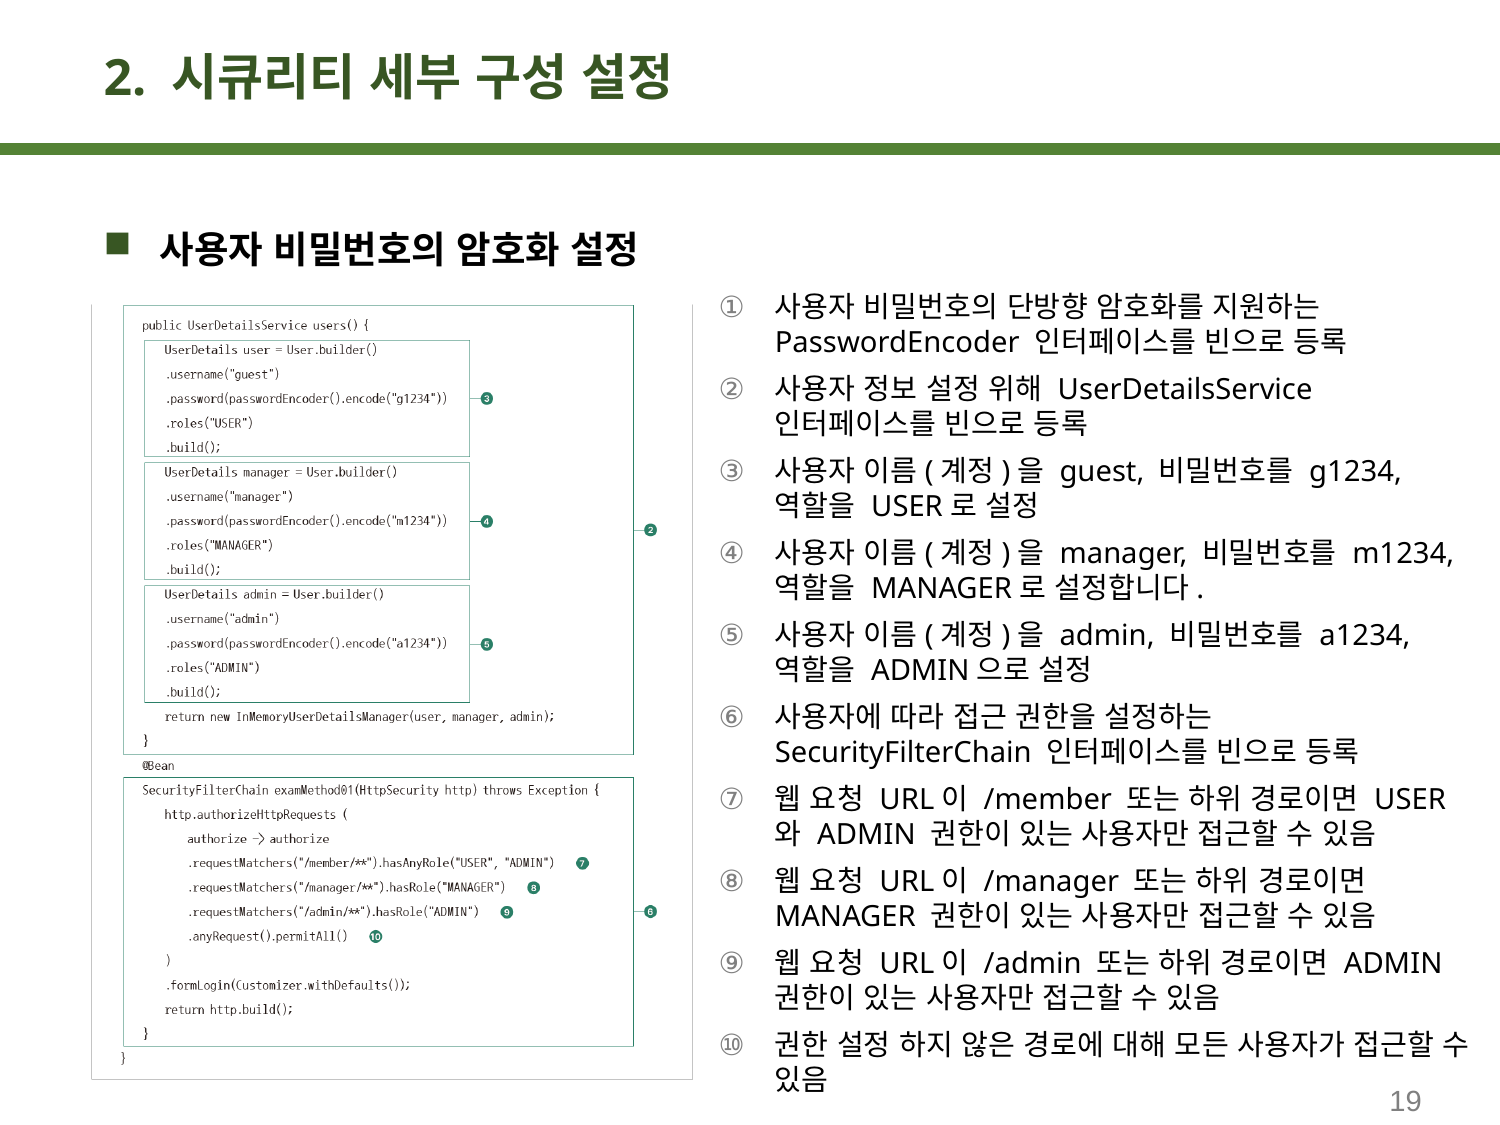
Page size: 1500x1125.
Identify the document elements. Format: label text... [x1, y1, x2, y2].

picture [88, 298, 696, 1083]
title 2. 시큐리티 세부 구성 설정 [88, 30, 1211, 121]
list 사용자 비밀번호의 암호화 설정 [88, 196, 1436, 297]
text_box 사용자 비밀번호의 단방향 암호화를 지원하는 PasswordEncoder 인터페이스를 빈으로 등록 사용자 정보 설정 위해 UserDetailsService 인터페이스를 빈으로 등록 사용자 이름(계정)을 guest, 비밀번호를 g1234, 역할을 USER로 설정 사용자 이름(계정)을 manager, 비밀번호를 m1234, 역할을 MANAGER로 설정합니다. 사용자 이름(계정)을 admin, 비밀번호를 a1234, 역할을 ADMIN으로 설정 사용자에 따라 접근 권한을 설정하는 SecurityFilterChain 인터페이스를 빈으로 등록 웹 요청 URL이 /member 또는 하위 경로이면 USER와 ADMIN 권한이 있는 사용자만 접근할 수 있음 웹 요청 URL이 /manager 또는 하위 경로이면 MANAGER 권한이 있는 사용자만 접근할 수 있음 웹 요청 URL이 /admin 또는 하위 경로이면 ADMIN 권한이 있는 사용자만 접근할 수 있음 권한 설정 하지 않은 경로에 대해 모든 사용자가 접근할 수 있음 [630, 280, 1492, 1083]
